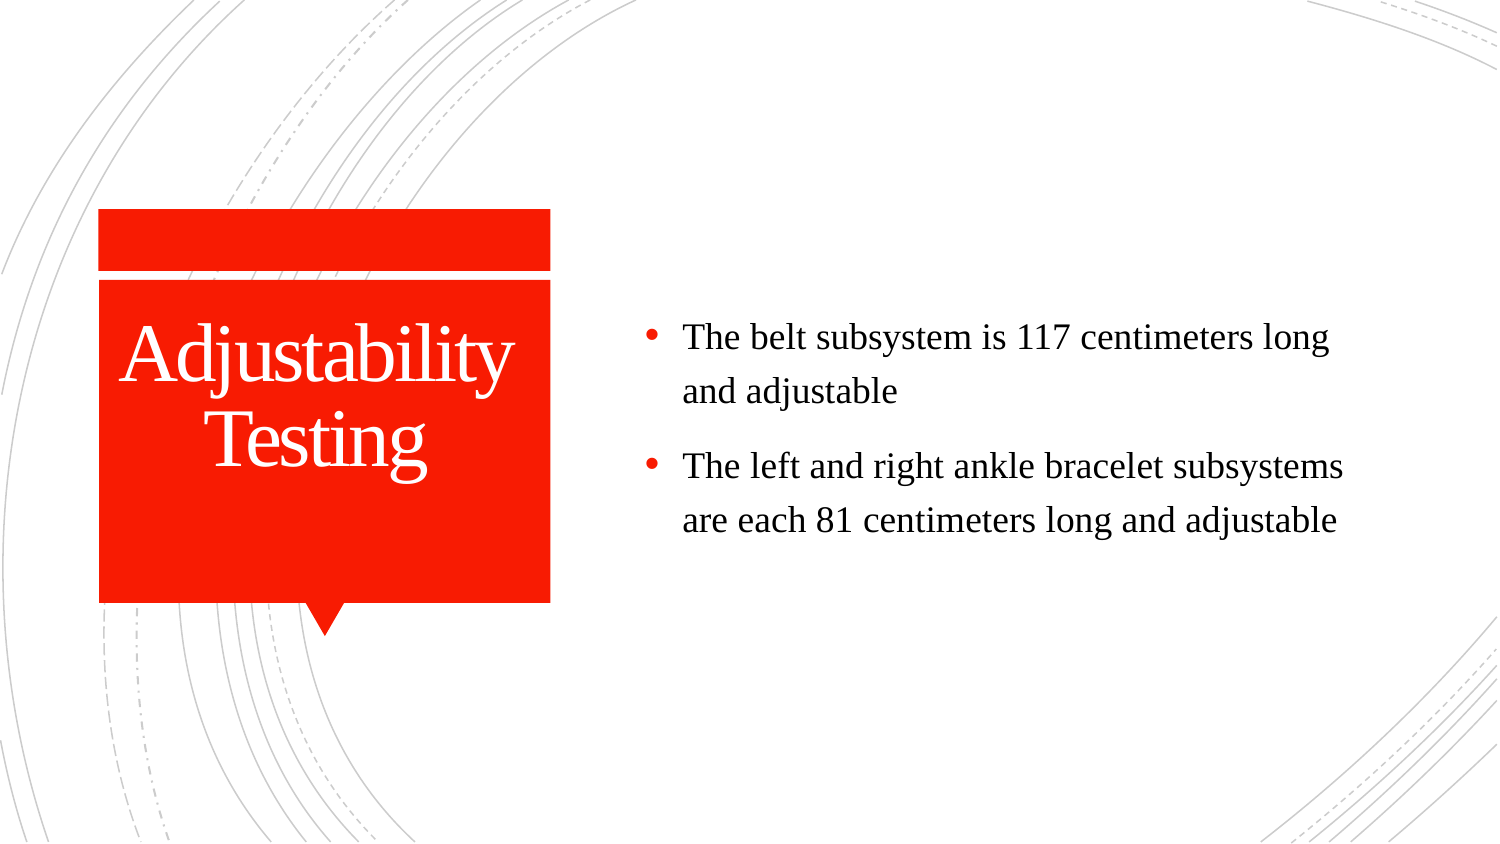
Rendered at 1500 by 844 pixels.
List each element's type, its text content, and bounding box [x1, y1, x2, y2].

title Adjustability Testing [79, 289, 553, 508]
list The belt subsystem is 117 centimeters long and adjustable The left and right ankle bracelet subsystems are each 81 centimeters long and adjustable [629, 98, 1403, 745]
